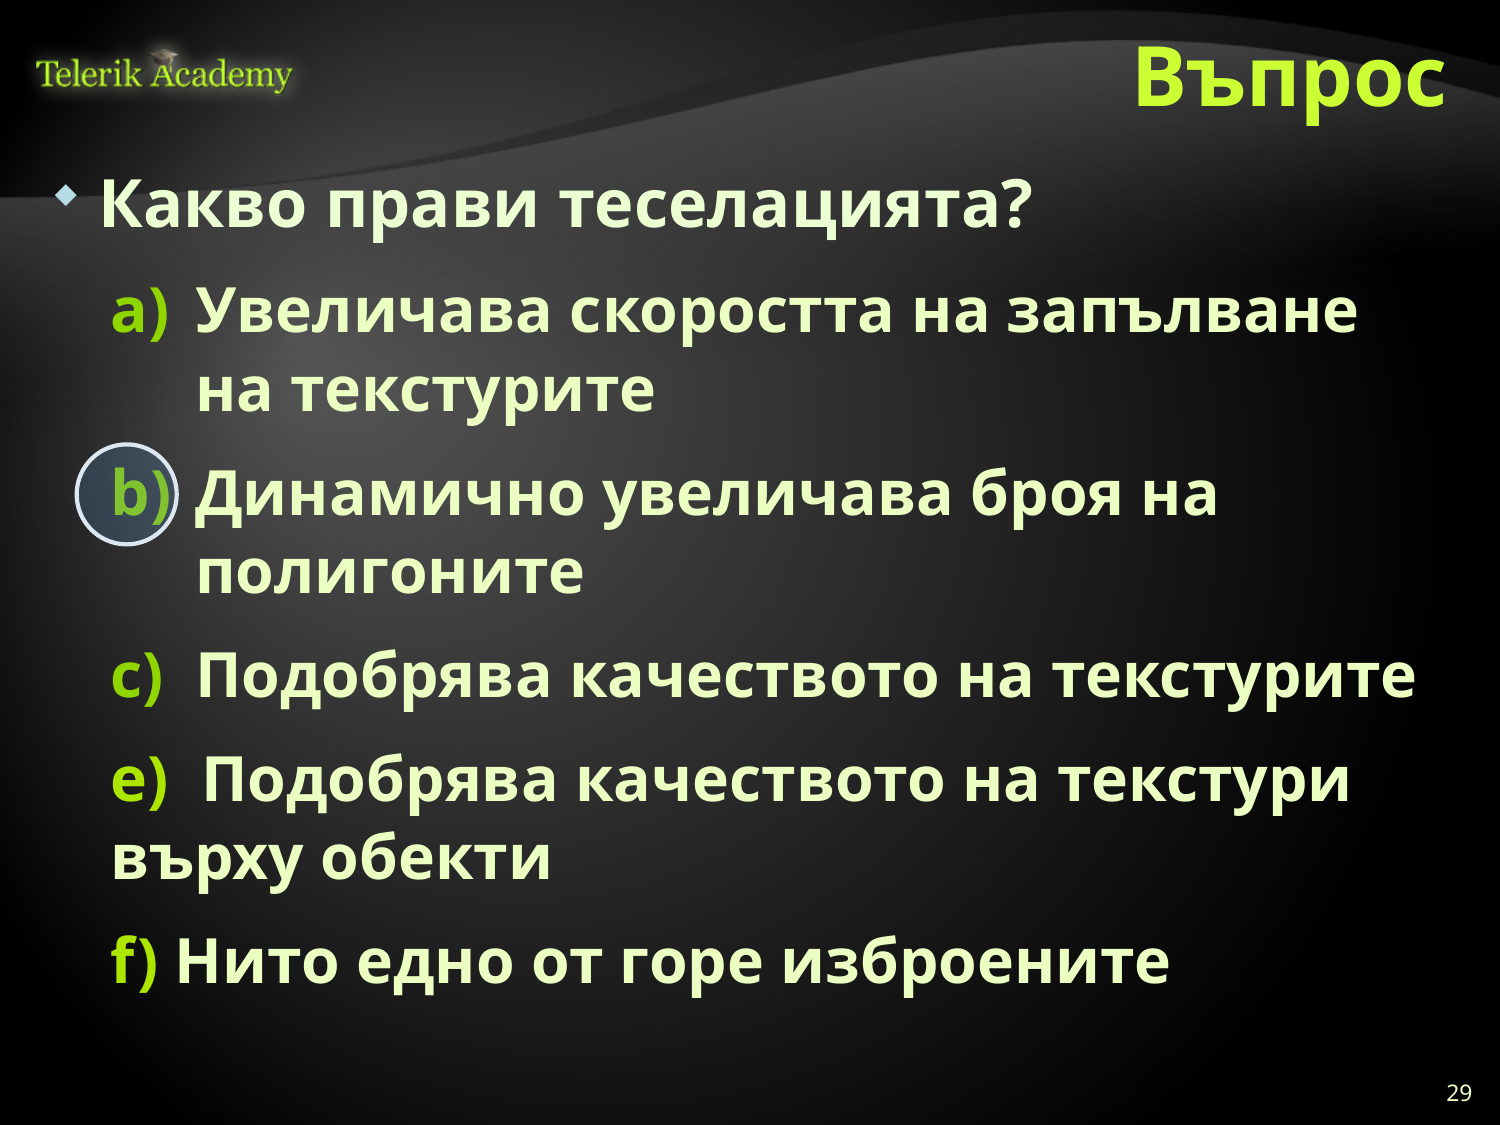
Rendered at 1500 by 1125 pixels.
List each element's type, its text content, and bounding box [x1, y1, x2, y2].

list Какво прави теселацията? Увеличава скоростта на запълване на текстурите Динамично увеличава броя на полигоните Подобрява качеството на текстурите e) Подобрява качеството на текстури върху обекти f) Нито едно от горе изброените [37, 149, 1463, 1075]
text_box [74, 442, 179, 547]
slide_number 29 [1412, 1074, 1488, 1113]
picture [0, 0, 1500, 1125]
title Въпрос [300, 12, 1463, 149]
